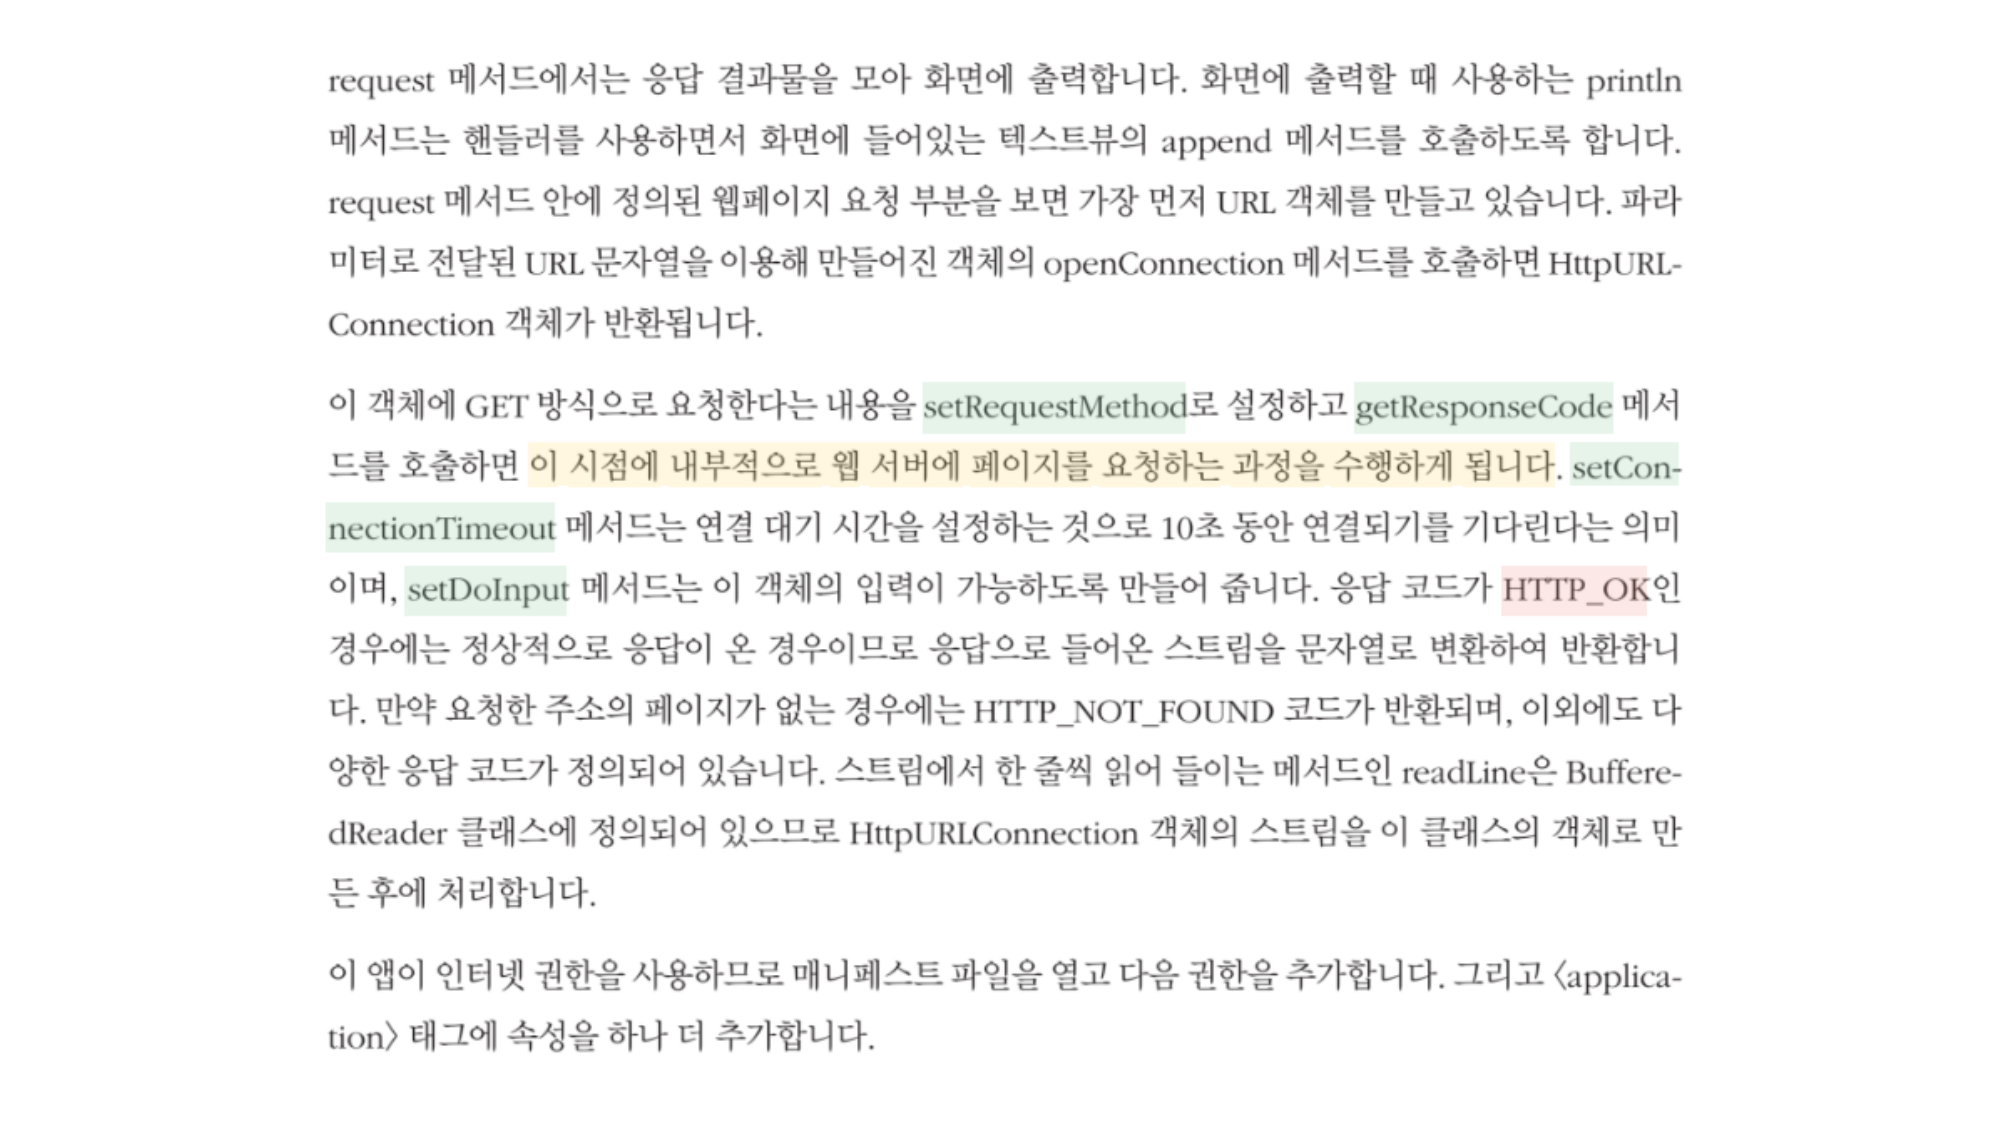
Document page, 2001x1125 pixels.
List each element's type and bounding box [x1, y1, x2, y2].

picture [306, 33, 1694, 1092]
